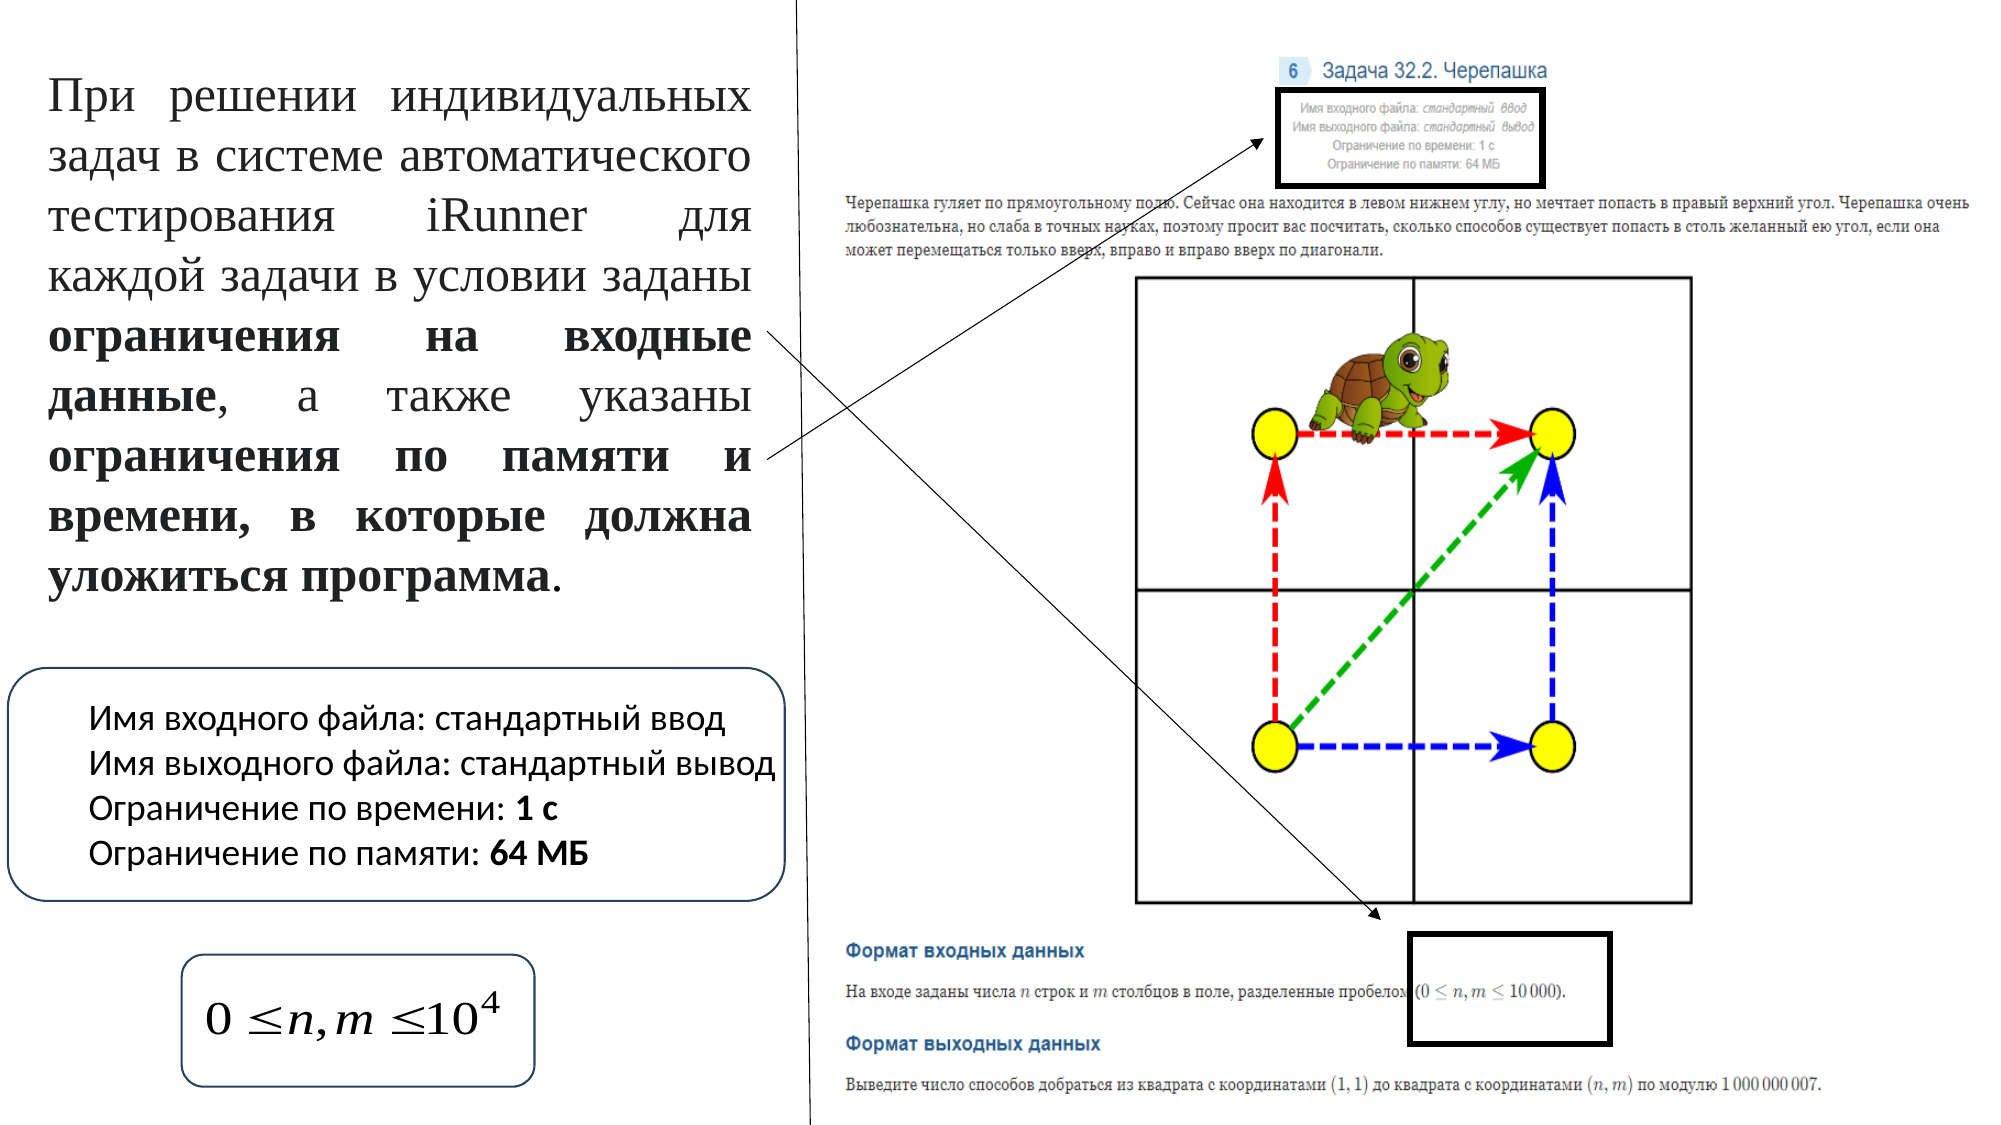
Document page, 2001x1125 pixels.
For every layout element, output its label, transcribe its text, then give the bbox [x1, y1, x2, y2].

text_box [181, 954, 535, 1087]
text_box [766, 333, 1381, 920]
text_box При решении индивидуальных задач в системе автоматического тестирования iRunner для каждой задачи в условии заданы ограничения на входные данные, а также указаны ограничения по памяти и времени, в которые должна уложиться программа. [33, 53, 767, 609]
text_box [796, 920, 811, 1125]
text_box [766, 138, 1264, 460]
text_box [796, 0, 811, 138]
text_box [828, 36, 1992, 1125]
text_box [7, 667, 822, 901]
